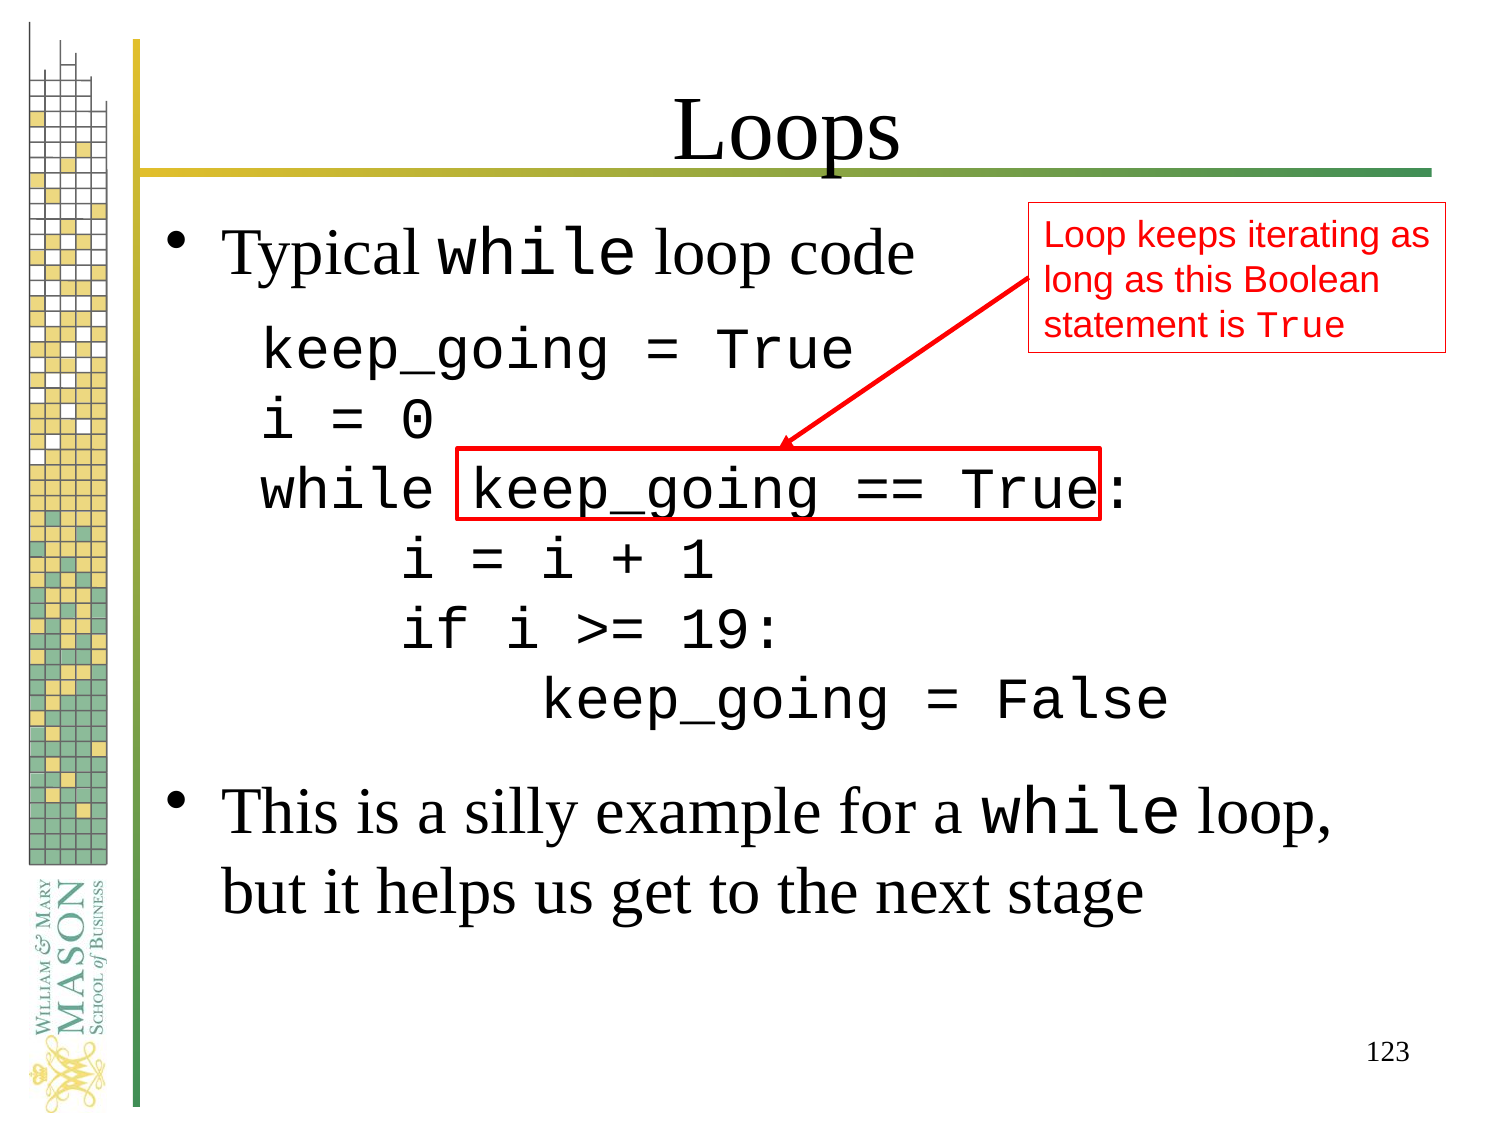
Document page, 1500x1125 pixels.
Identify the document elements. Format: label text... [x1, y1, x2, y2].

list Typical while loop code This is a silly example for a while loop, but it helps us get to the next stage [150, 200, 1425, 1005]
slide_number 123 [1048, 1024, 1426, 1103]
title Loops [150, 45, 1425, 200]
title Naming Variables [29, 879, 107, 1113]
text_box Loop keeps iterating as long as this Boolean statement is True [1028, 202, 1446, 353]
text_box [778, 278, 1027, 449]
text_box keep_going = True i = 0 while keep_going == True: i = i + 1 if i >= 19: keep_going = False [245, 302, 1186, 738]
text_box [455, 446, 1102, 521]
